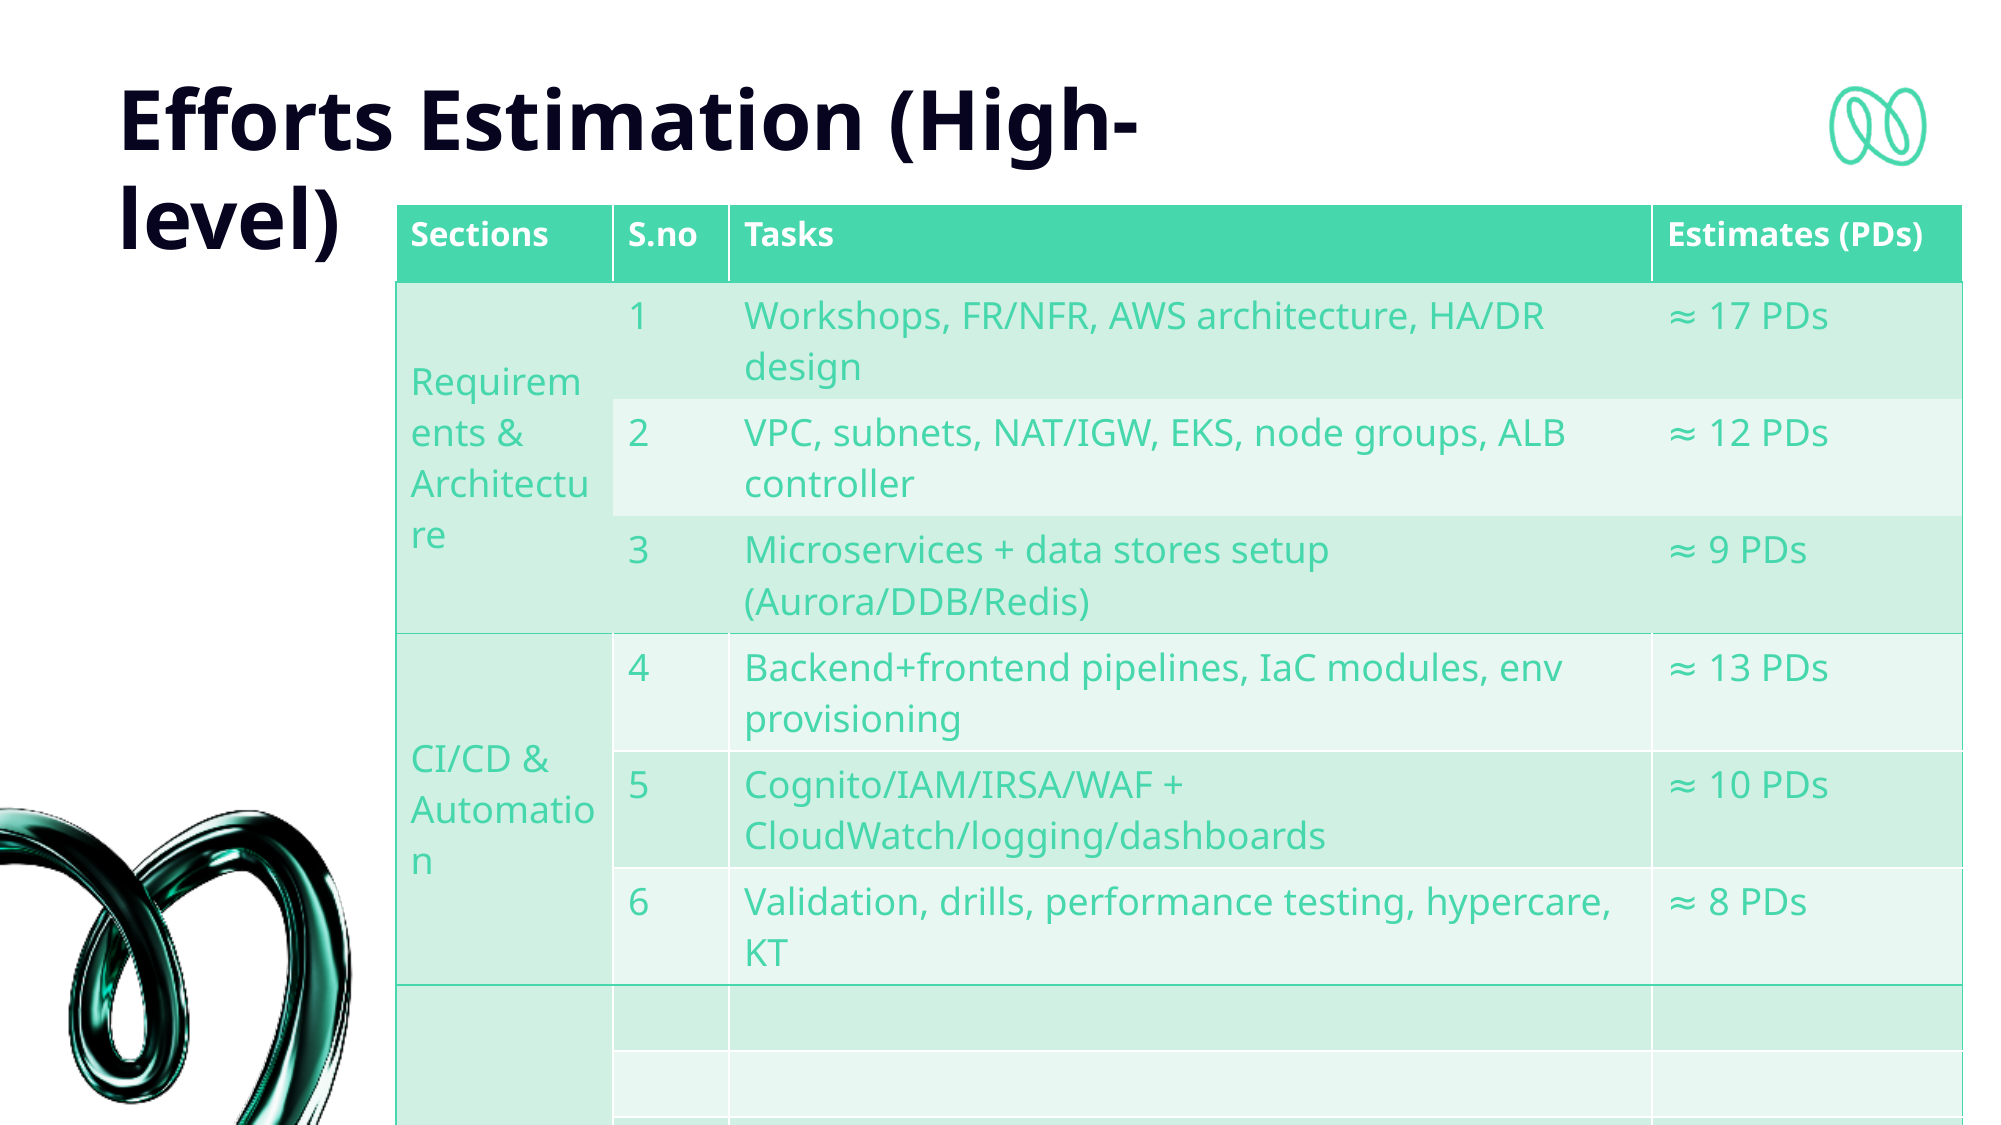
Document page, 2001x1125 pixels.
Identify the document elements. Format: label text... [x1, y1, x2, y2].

table_cell ≈ 8 PDs [1653, 869, 1962, 984]
title Efforts Estimation (High-level) [102, 54, 1379, 176]
table_cell 2 [613, 399, 729, 516]
table_cell [614, 1118, 728, 1125]
table_cell 4 [614, 634, 728, 750]
picture [0, 787, 381, 1125]
table_cell [730, 1052, 1651, 1116]
table_cell VPC, subnets, NAT/IGW, EKS, node groups, ALB controller [729, 399, 1652, 516]
table_cell [1653, 1118, 1962, 1125]
table_header Sections [397, 205, 612, 281]
table_cell 1 [613, 283, 729, 399]
table_cell CI/CD & Automation [397, 634, 612, 984]
table_header S.no [614, 205, 728, 281]
table_cell ≈ 12 PDs [1652, 399, 1962, 516]
table_cell [397, 986, 612, 1125]
table_cell ≈ 13 PDs [1653, 634, 1962, 750]
table_header Estimates (PDs) [1653, 205, 1962, 281]
table_cell [1653, 1052, 1962, 1116]
table_cell Cognito/IAM/IRSA/WAF + CloudWatch/logging/dashboards [730, 752, 1651, 867]
picture [1802, 69, 1943, 175]
table_cell 5 [614, 752, 728, 867]
table_cell [614, 1052, 728, 1116]
table_cell ≈ 10 PDs [1653, 752, 1962, 867]
table_cell Validation, drills, performance testing, hypercare, KT [730, 869, 1651, 984]
table_cell [614, 986, 728, 1050]
table_cell Microservices + data stores setup (Aurora/DDB/Redis) [729, 516, 1652, 633]
table_cell 3 [613, 516, 729, 633]
table_header Tasks [730, 205, 1651, 281]
table_cell ≈ 17 PDs [1652, 283, 1962, 399]
table_cell ≈ 9 PDs [1652, 516, 1962, 633]
table_cell Workshops, FR/NFR, AWS architecture, HA/DR design [729, 283, 1652, 399]
table_cell 6 [614, 869, 728, 984]
table_cell [730, 1118, 1651, 1125]
table_cell [730, 986, 1651, 1050]
table_cell [1653, 986, 1962, 1050]
table_cell Requirements & Architecture [397, 283, 613, 633]
table_cell Backend+frontend pipelines, IaC modules, env provisioning [730, 634, 1651, 750]
